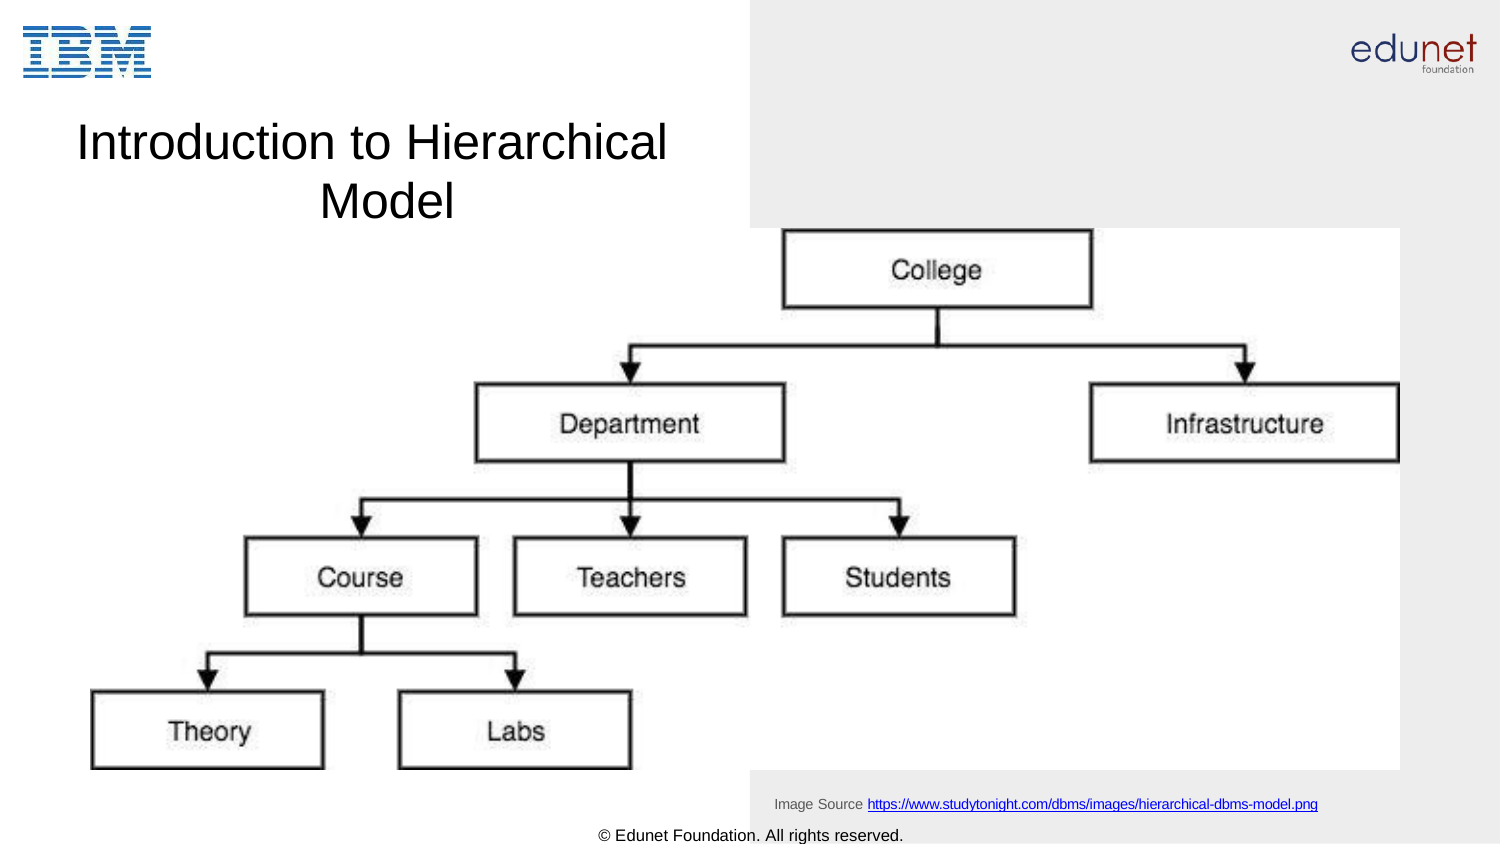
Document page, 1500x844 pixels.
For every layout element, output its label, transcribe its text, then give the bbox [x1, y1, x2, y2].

picture [89, 227, 1400, 770]
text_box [749, 0, 1500, 844]
text_box Image Source https://www.studytonight.com/dbms/images/hierarchical-dbms-model.png © Edunet Foundation. All rights reserved. [596, 794, 744, 844]
text_box Introduction to Hierarchical Model [73, 105, 671, 229]
picture [23, 26, 151, 78]
